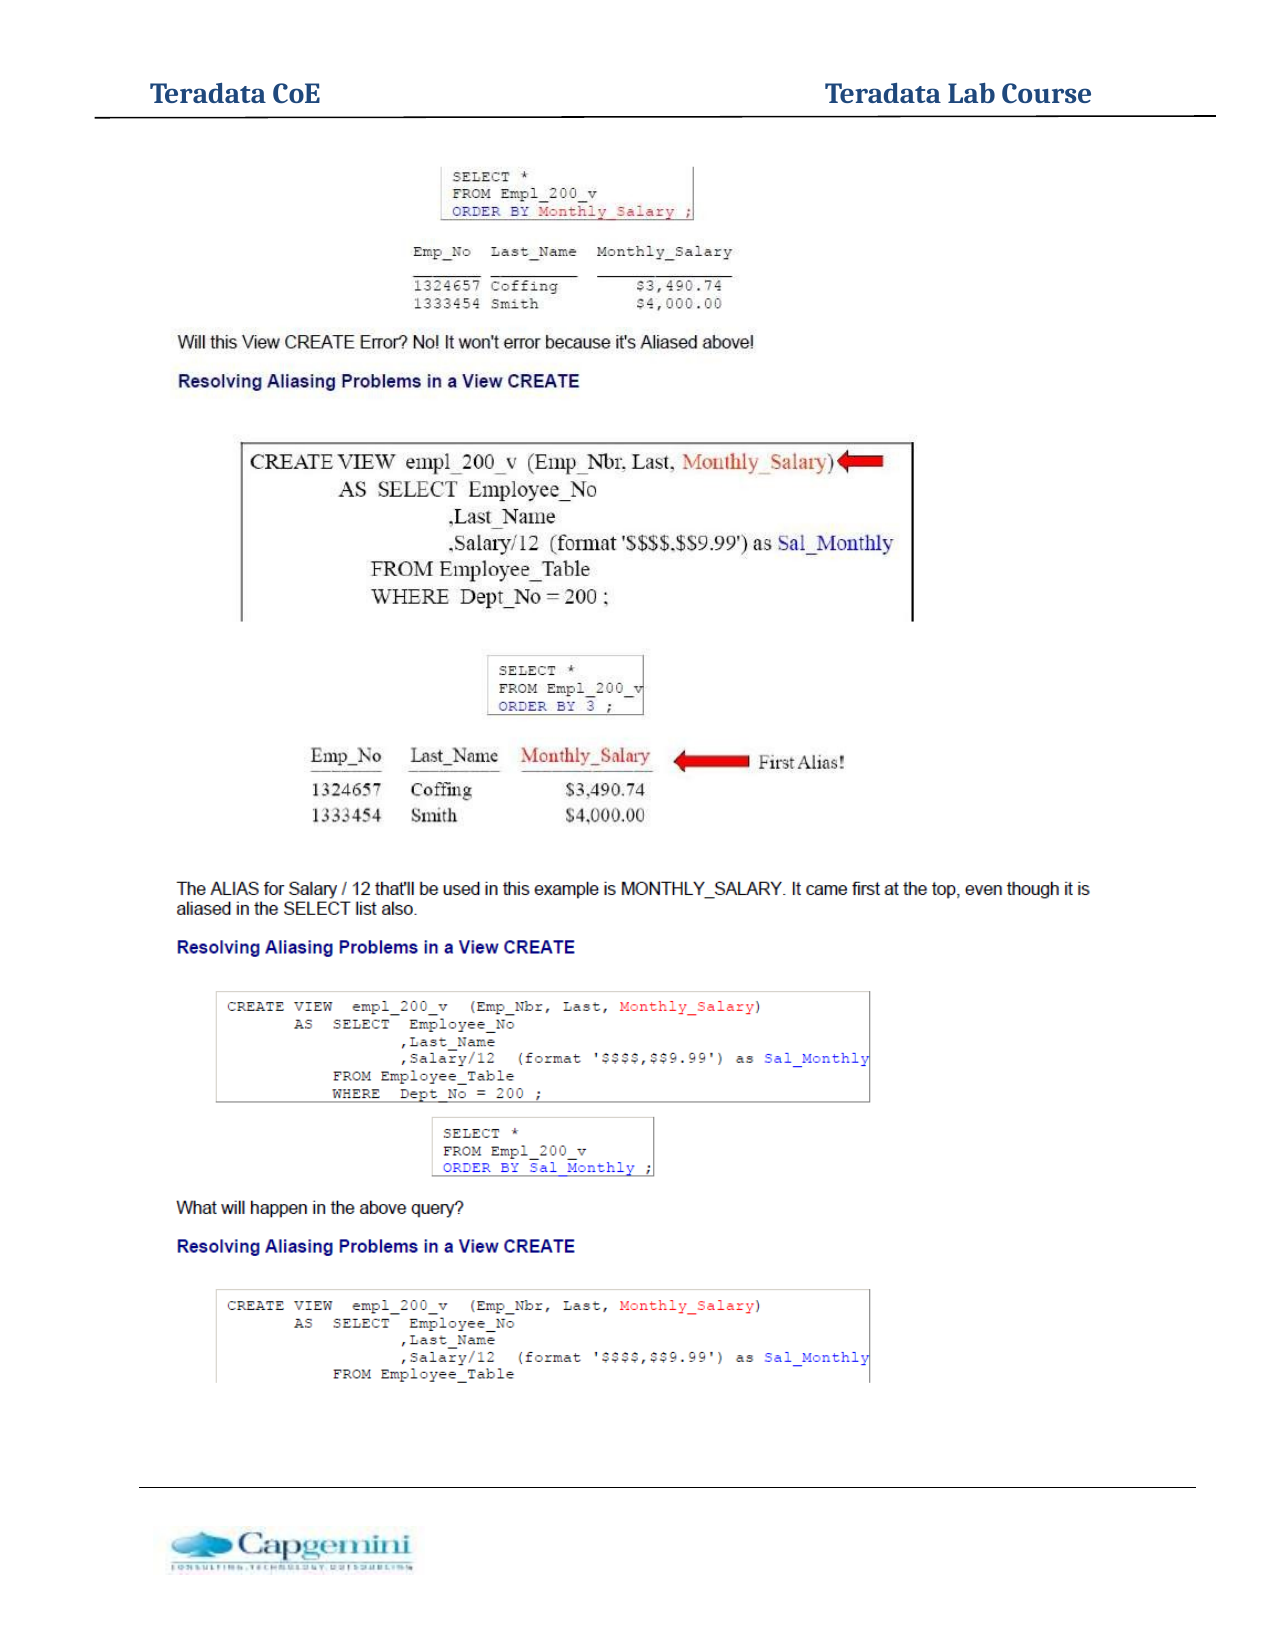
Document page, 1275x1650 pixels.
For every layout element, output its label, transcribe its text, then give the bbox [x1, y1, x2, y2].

text_box [139, 1464, 1197, 1490]
text_box [153, 150, 1127, 849]
text_box [153, 1526, 425, 1575]
text_box Teradata Lab Course [823, 76, 1109, 111]
text_box Teradata CoE [147, 76, 336, 111]
text_box [153, 873, 1127, 1416]
